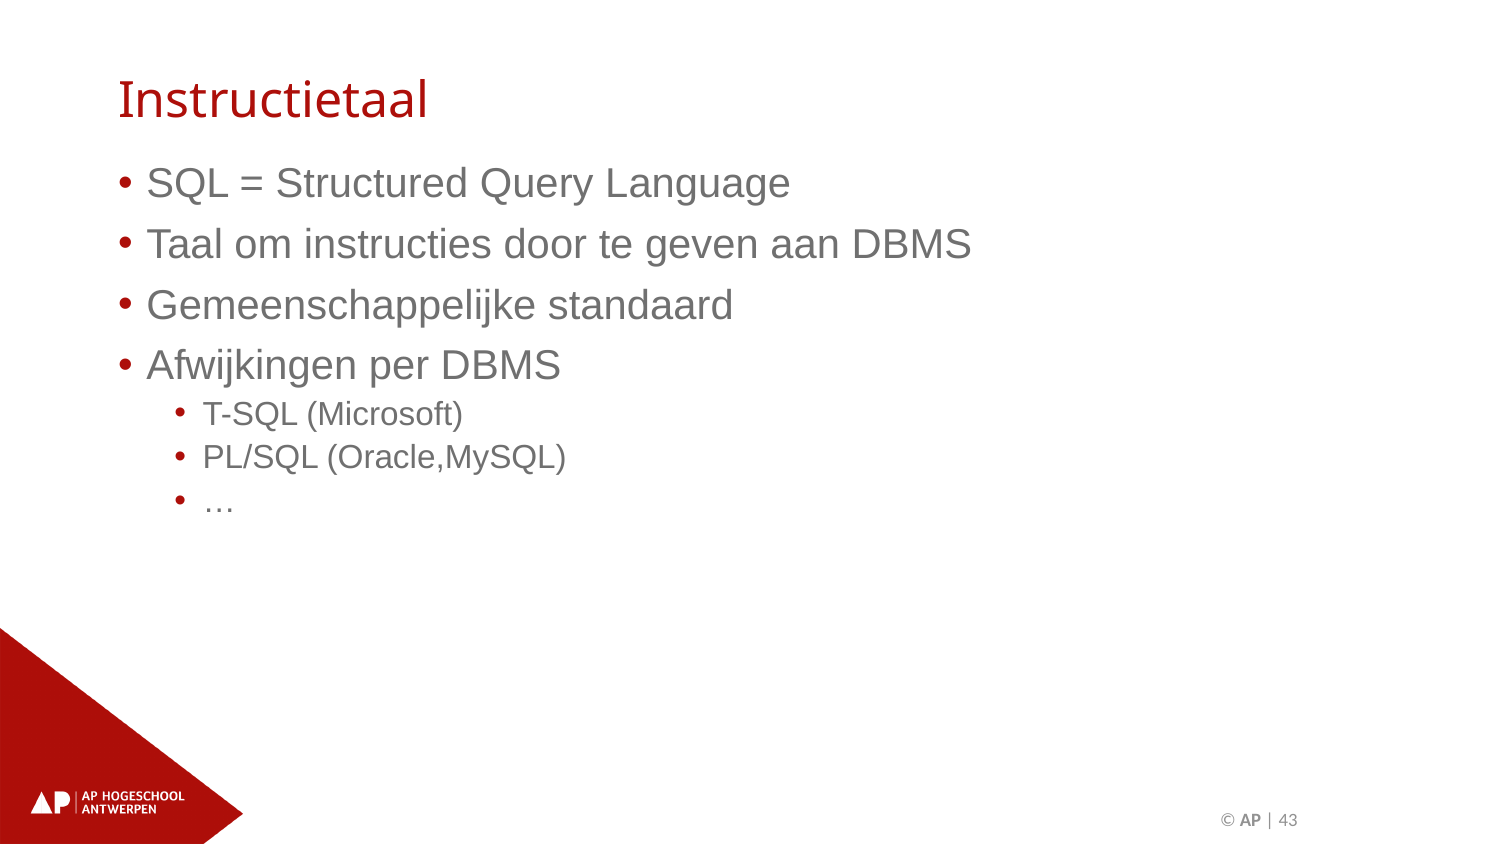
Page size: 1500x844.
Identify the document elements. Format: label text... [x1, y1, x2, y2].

title Instructietaal [103, 66, 1397, 141]
list SQL = Structured Query Language Taal om instructies door te geven aan DBMS Gemeenschappelijke standaard Afwijkingen per DBMS T-SQL (Microsoft) PL/SQL (Oracle,MySQL) … [103, 154, 1397, 690]
slide_number © AP | 43 [1050, 796, 1313, 842]
picture [0, 623, 246, 844]
